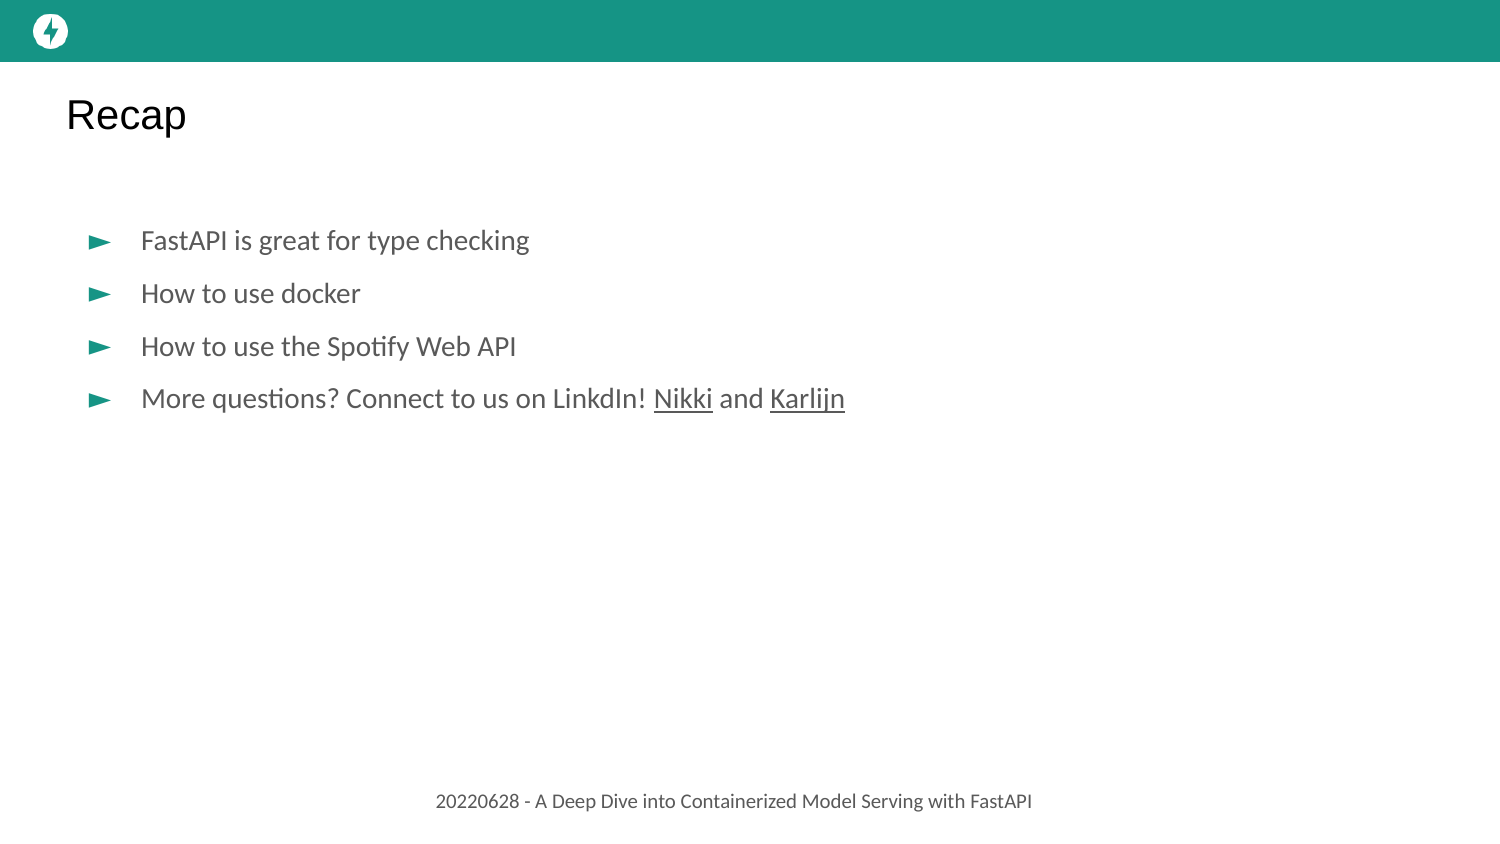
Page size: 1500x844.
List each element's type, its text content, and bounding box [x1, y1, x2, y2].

list FastAPI is great for type checking How to use docker How to use the Spotify Web API More questions? Connect to us on LinkdIn! Nikki and Karlijn [51, 189, 1449, 750]
picture [0, 0, 1500, 62]
text_box 20220628 - A Deep Dive into Containerized Model Serving with FastAPI [420, 780, 1048, 821]
title Recap [51, 72, 1449, 189]
